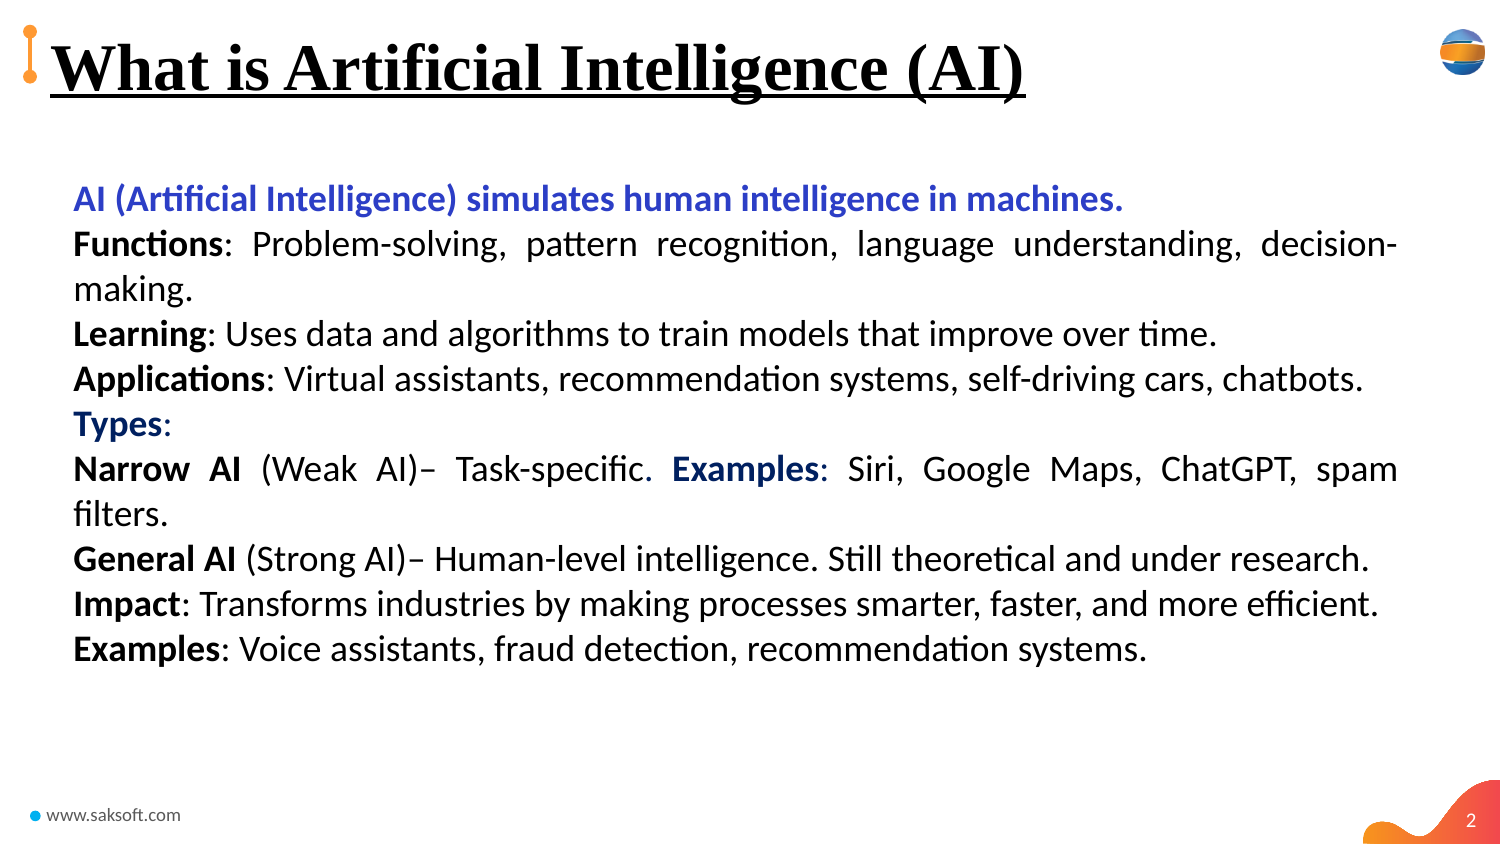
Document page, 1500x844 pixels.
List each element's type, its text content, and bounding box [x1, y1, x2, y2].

title What is Artificial Intelligence (AI) [35, 16, 1453, 111]
picture [1453, 29, 1485, 75]
slide_number 2 [1442, 798, 1500, 844]
text_box AI (Artificial Intelligence) simulates human intelligence in machines. Functions: Problem-solving, pattern recognition, language understanding, decision-making. Learning: Uses data and algorithms to train models that improve over time. Applications: Virtual assistants, recommendation systems, self-driving cars, chatbots. Types: Narrow AI (Weak AI)– Task-specific. Examples: Siri, Google Maps, ChatGPT, spam filters. General AI (Strong AI)– Human-level intelligence. Still theoretical and under research. Impact: Transforms industries by making processes smarter, faster, and more efficient. Examples: Voice assistants, fraud detection, recommendation systems. [58, 166, 1415, 677]
